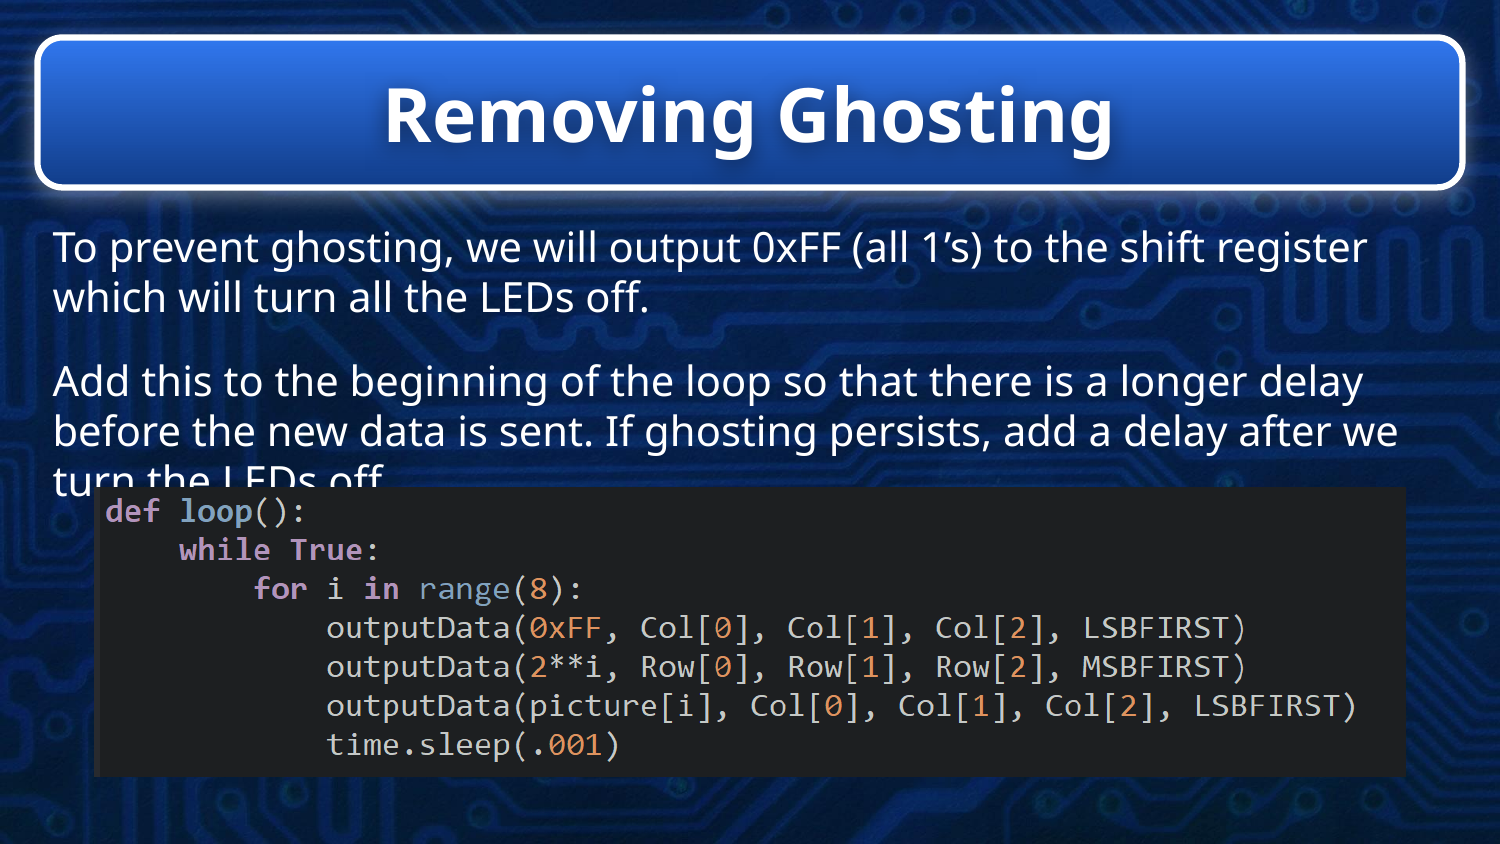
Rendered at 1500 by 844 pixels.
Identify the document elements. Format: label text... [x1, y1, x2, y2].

list To prevent ghosting, we will output 0xFF (all 1’s) to the shift register which will turn all the LEDs off. Add this to the beginning of the loop so that there is a longer delay before the new data is sent. If ghosting persists, add a delay after we turn the LEDs off. [37, 206, 1471, 815]
picture [0, 0, 1500, 844]
title Circuit for this Project [31, 63, 1469, 201]
title Removing Ghosting [75, 56, 1425, 169]
